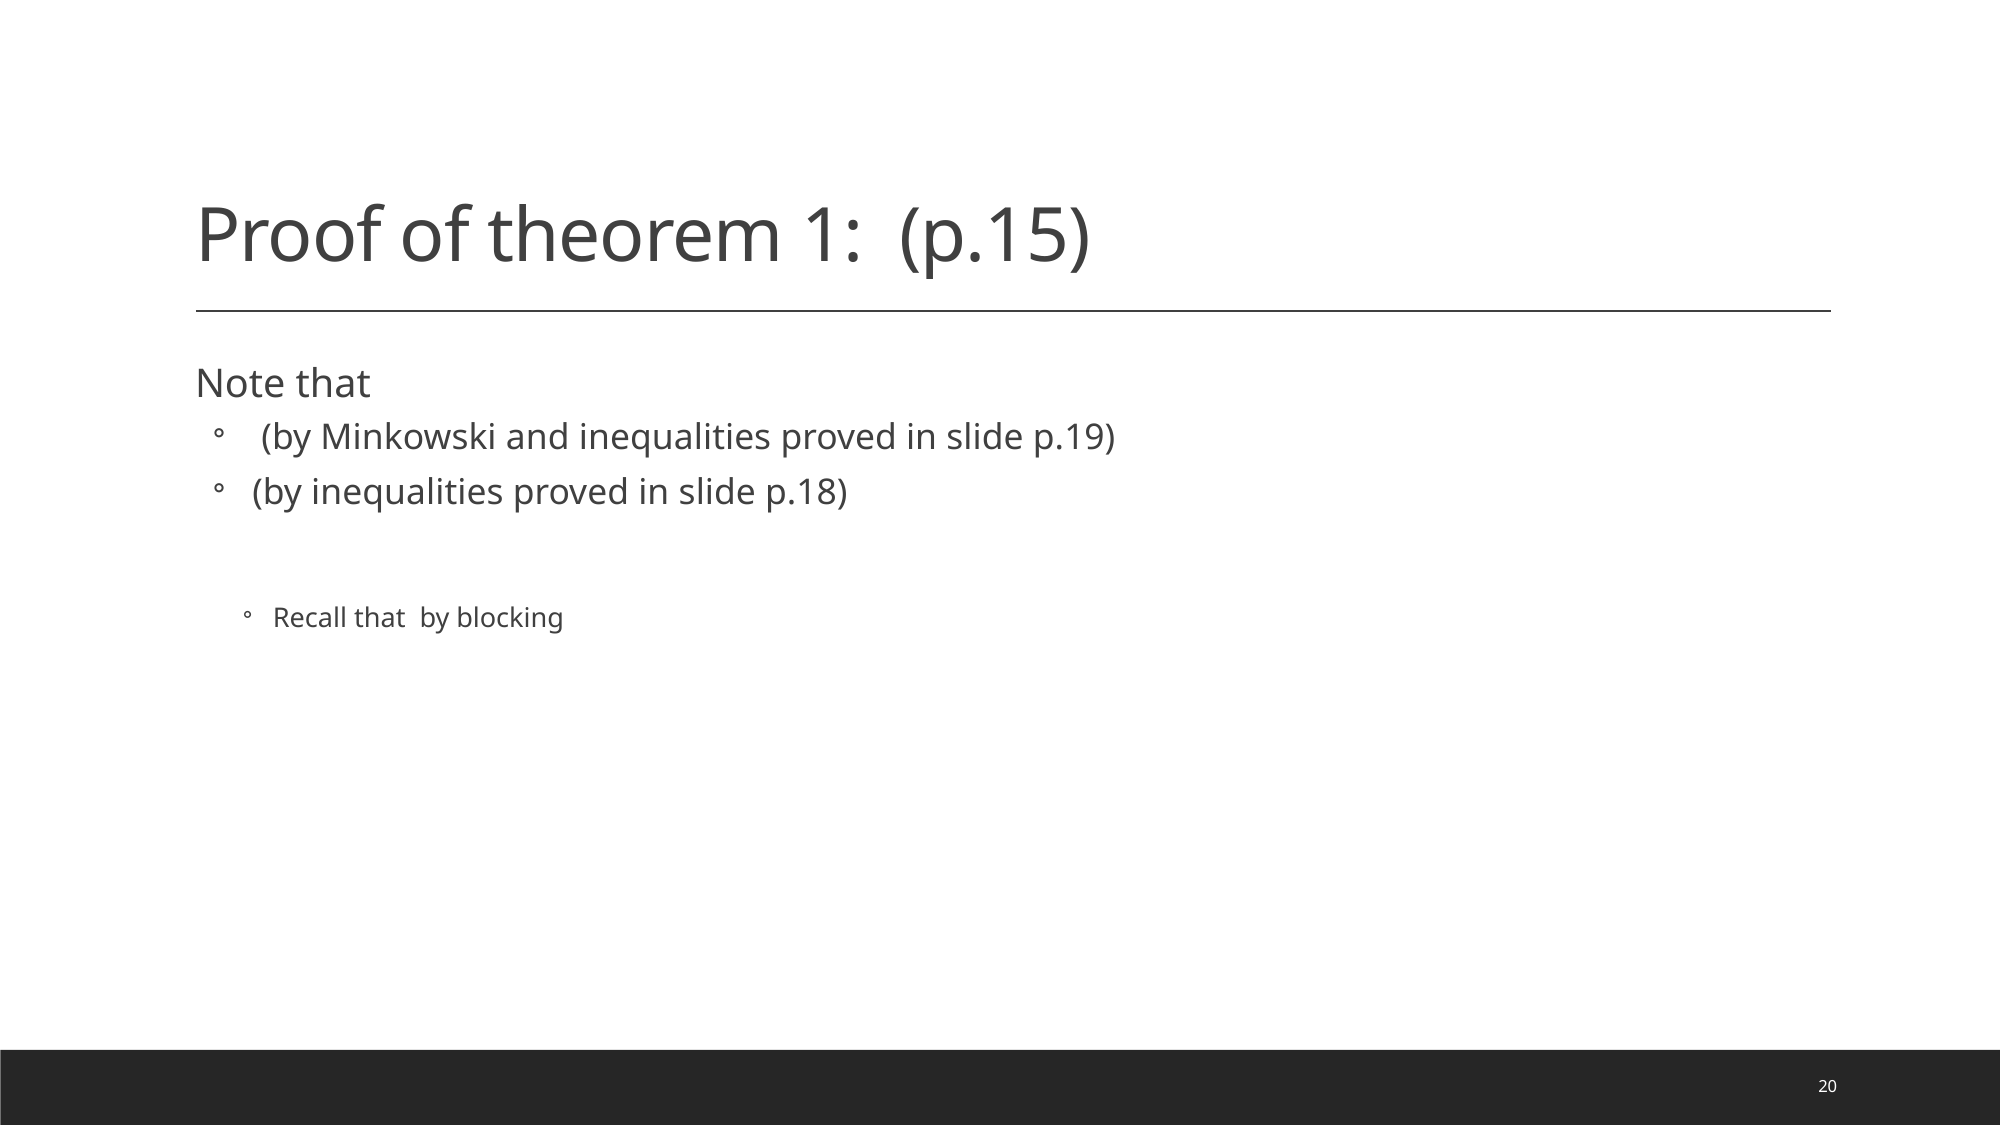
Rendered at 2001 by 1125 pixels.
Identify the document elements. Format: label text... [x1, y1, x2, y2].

slide_number 20 [1803, 1057, 1932, 1118]
